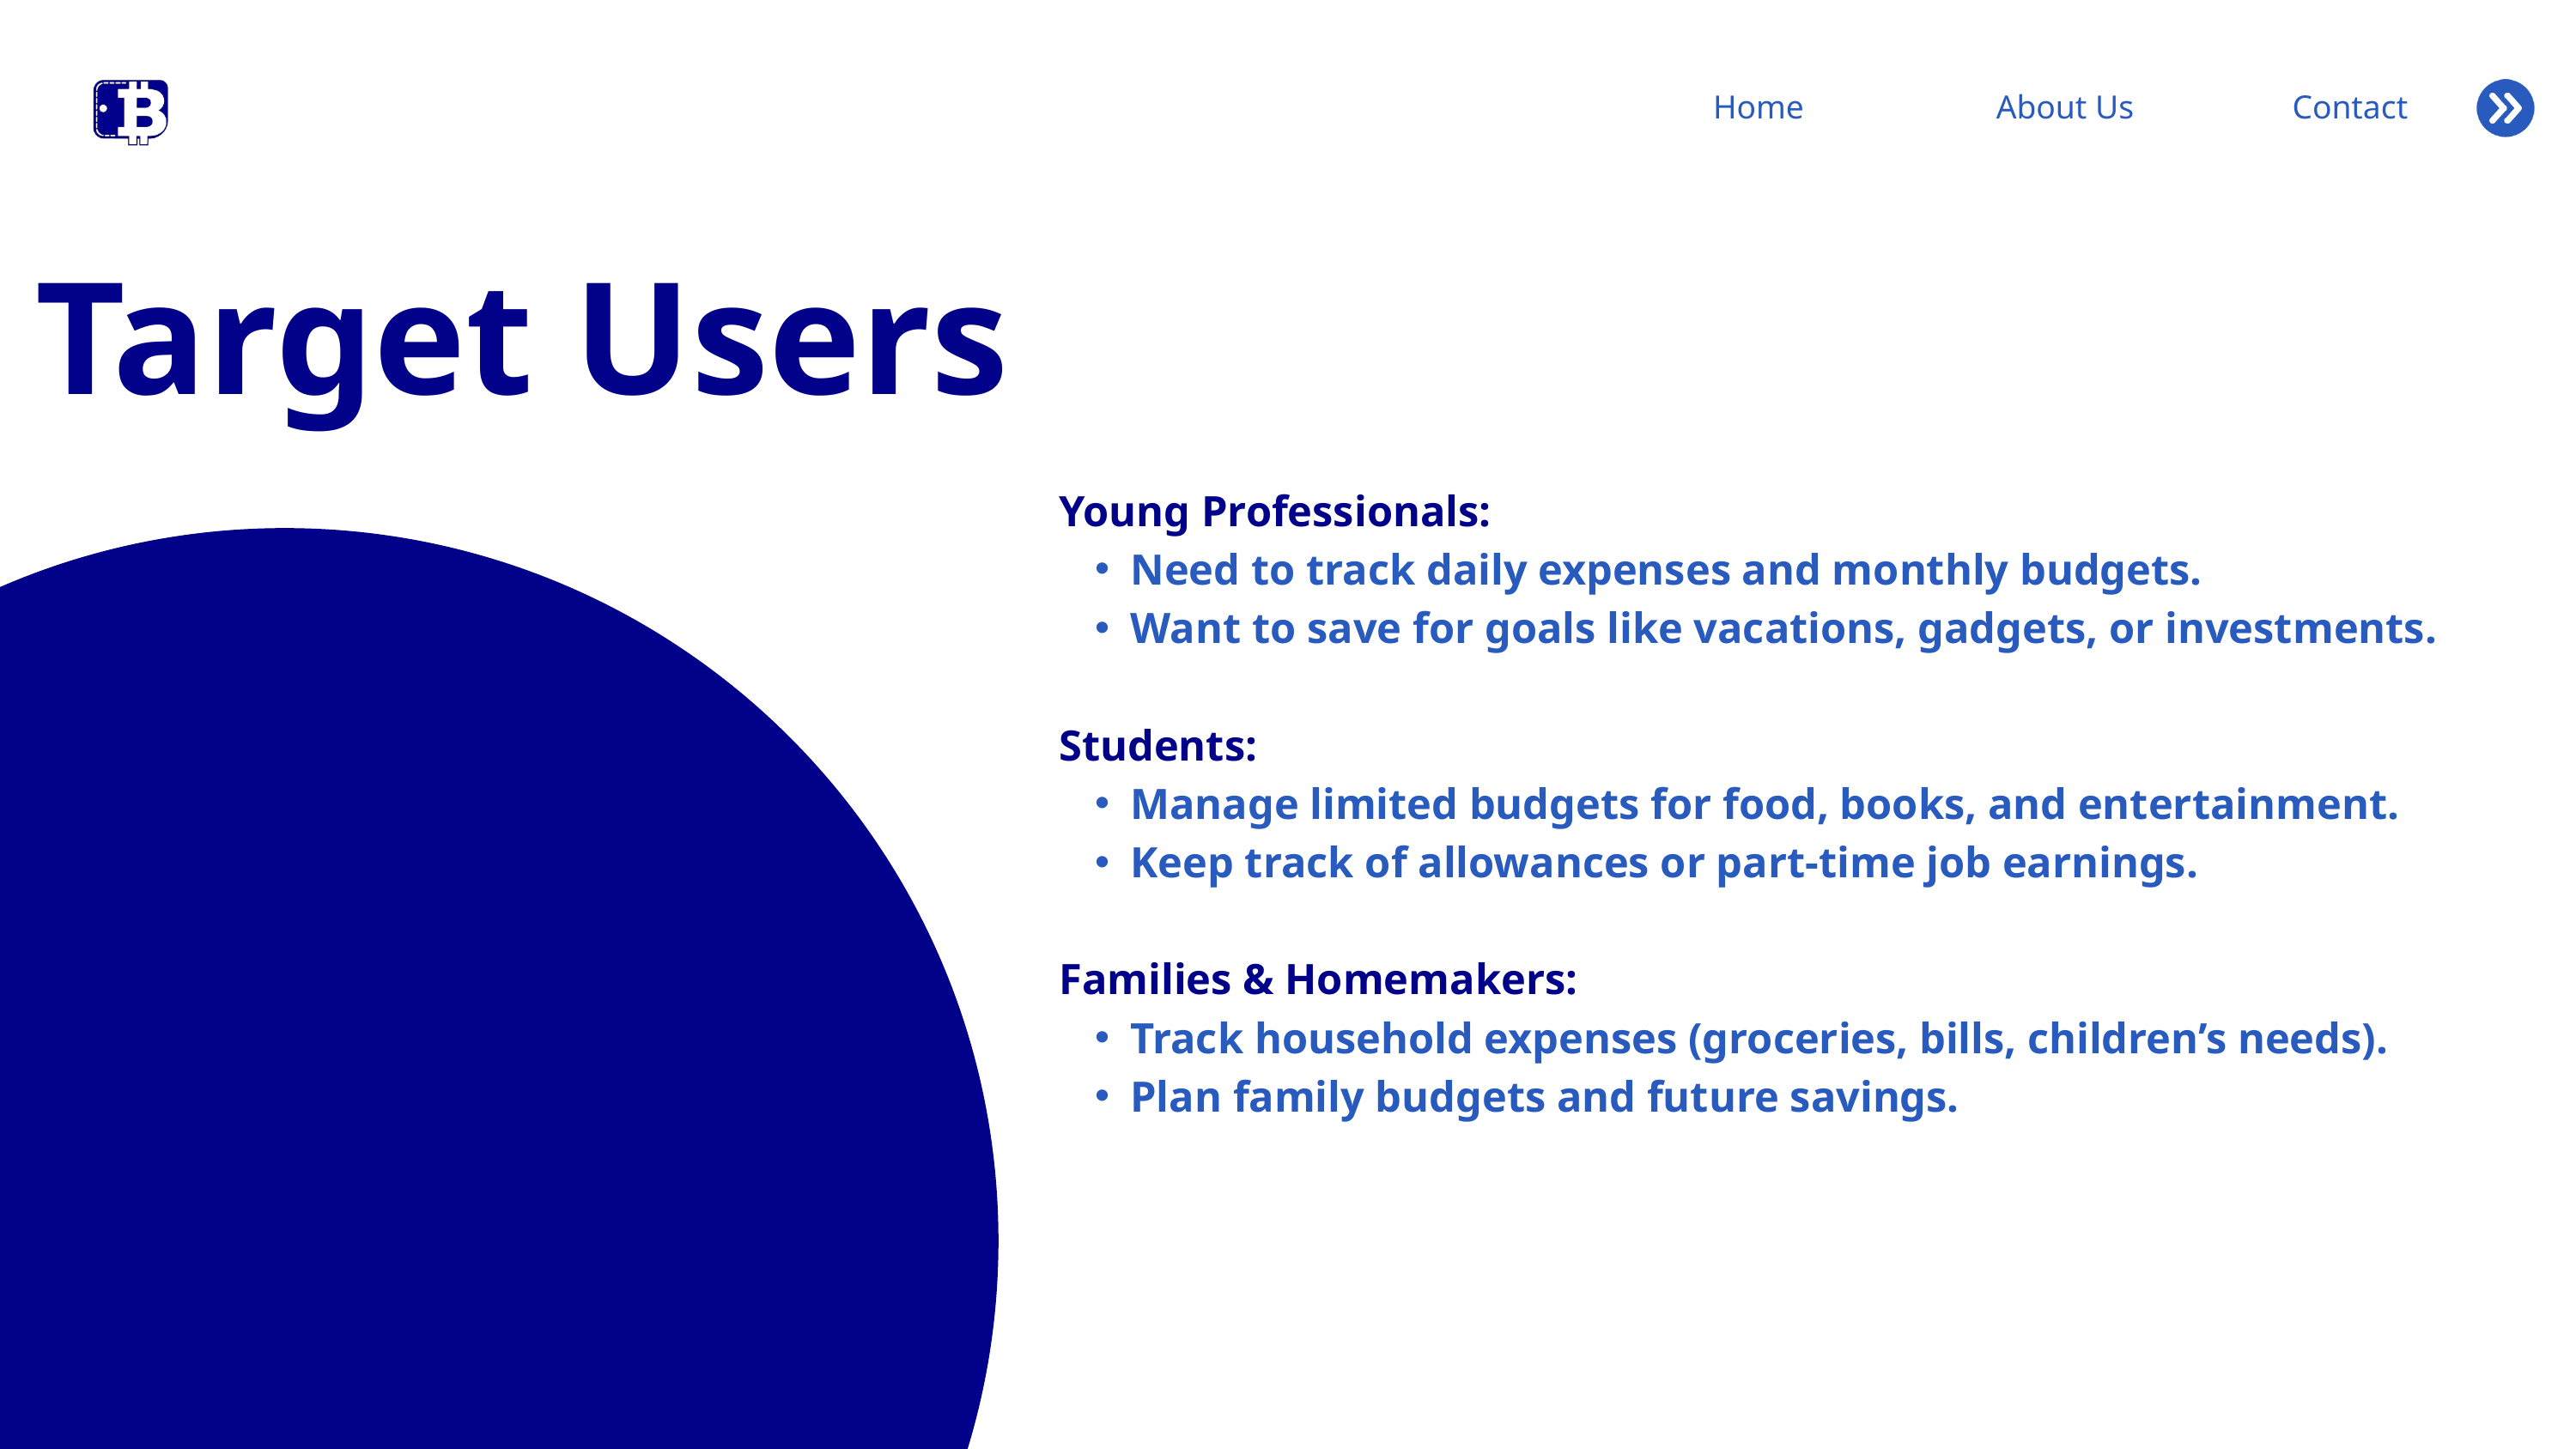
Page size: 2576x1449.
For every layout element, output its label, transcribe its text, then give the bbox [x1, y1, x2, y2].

text_box About Us [1996, 91, 2168, 126]
text_box Young Professionals: Need to track daily expenses and monthly budgets. Want to save for goals like vacations, gadgets, or investments. Students: Manage limited budgets for food, books, and entertainment. Keep track of allowances or part-time job earnings. Families & Homemakers: Track household expenses (groceries, bills, children’s needs). Plan family budgets and future savings. [1059, 476, 2487, 1234]
text_box [2476, 79, 2536, 137]
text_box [0, 527, 999, 1449]
text_box Target Users [35, 257, 1054, 426]
text_box Contact [2292, 91, 2464, 126]
text_box [0, 0, 285, 255]
text_box Home [1713, 91, 1832, 126]
